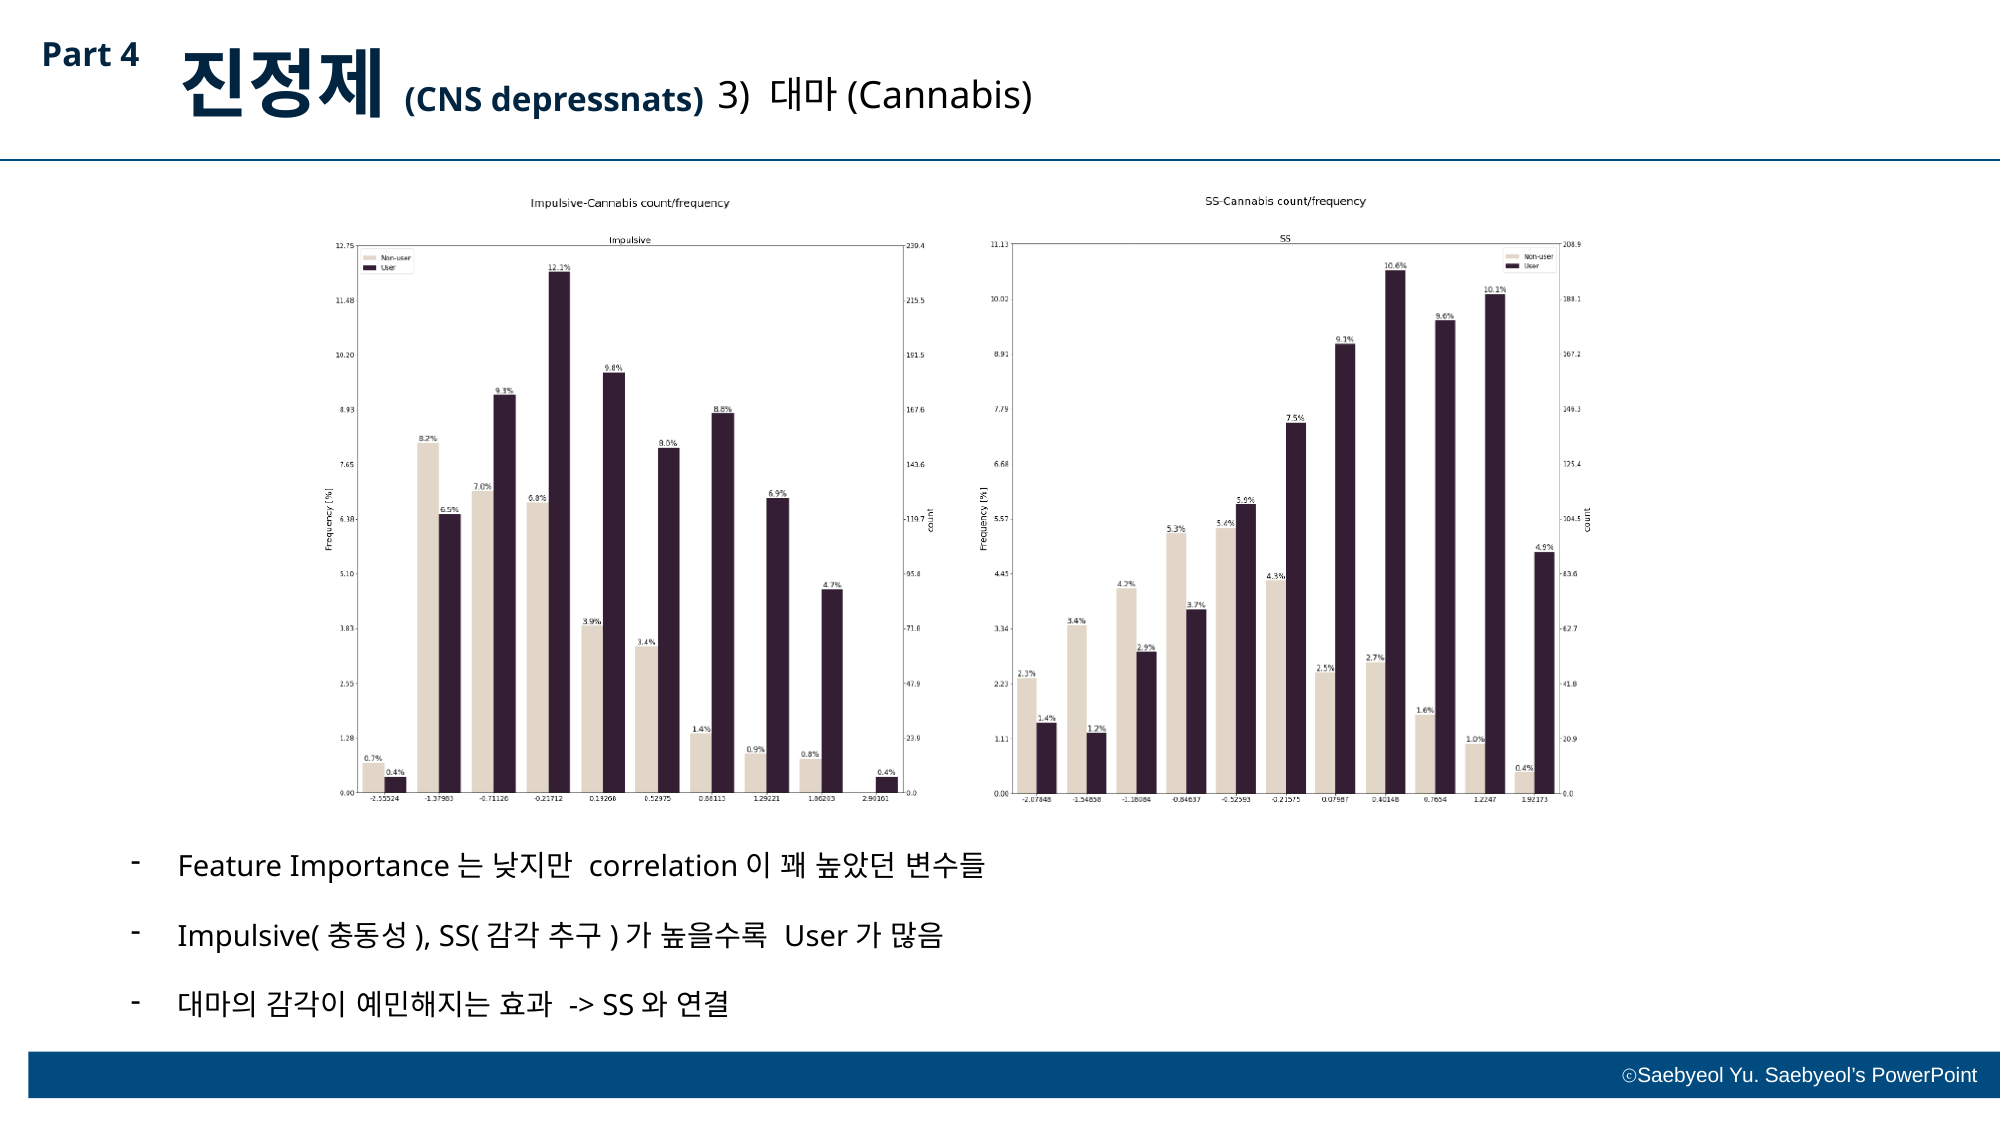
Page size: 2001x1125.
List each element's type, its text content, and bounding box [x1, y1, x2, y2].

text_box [322, 195, 1599, 805]
text_box 3) 대마(Cannabis) [702, 63, 1704, 124]
text_box Part 4 [26, 26, 165, 81]
text_box Feature Importance는 낮지만 correlation이 꽤 높았던 변수들 Impulsive(충동성), SS(감각 추구)가 높을수록 User가 많음 대마의 감각이 예민해지는 효과 -> SS와 연결 [116, 839, 1663, 1029]
text_box 진정제(CNS depressnats) [164, 28, 1241, 134]
